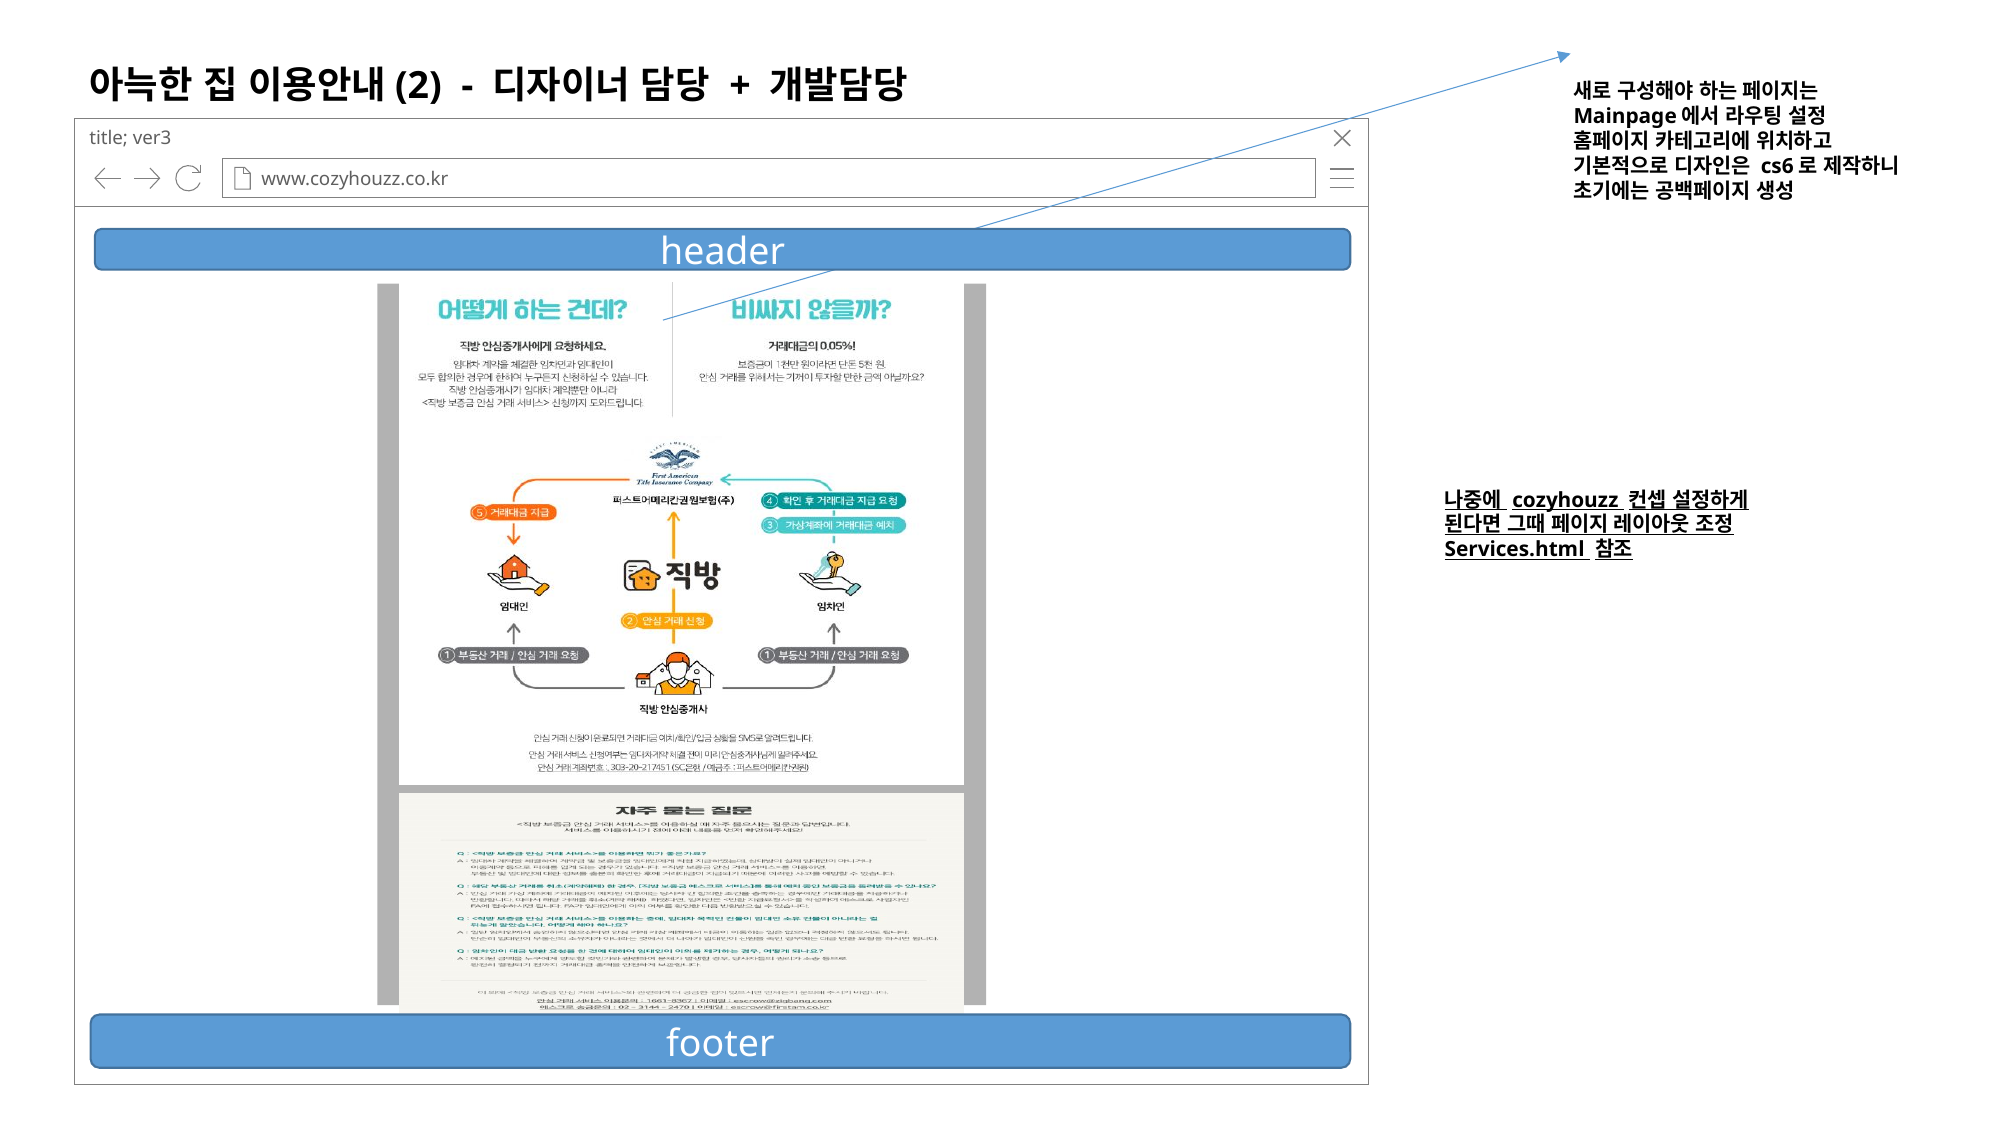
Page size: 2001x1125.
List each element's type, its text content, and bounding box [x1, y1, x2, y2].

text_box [662, 53, 1571, 321]
picture [399, 251, 964, 785]
text_box 나중에 cozyhouzz 컨셉 설정하게 된다면 그때 페이지 레이아웃 조정 Services.html 참조 [1429, 478, 1795, 569]
text_box 아늑한 집 이용안내(2) - 디자이너 담당 + 개발담당 [74, 53, 662, 114]
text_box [74, 118, 1369, 1085]
picture [399, 793, 964, 1015]
text_box 새로 구성해야 하는 페이지는 Mainpage에서 라우팅 설정 홈페이지 카테고리에 위치하고 기본적으로 디자인은 cs6로 제작하니 초기에는 공백페이지 생성 [1571, 70, 1924, 236]
